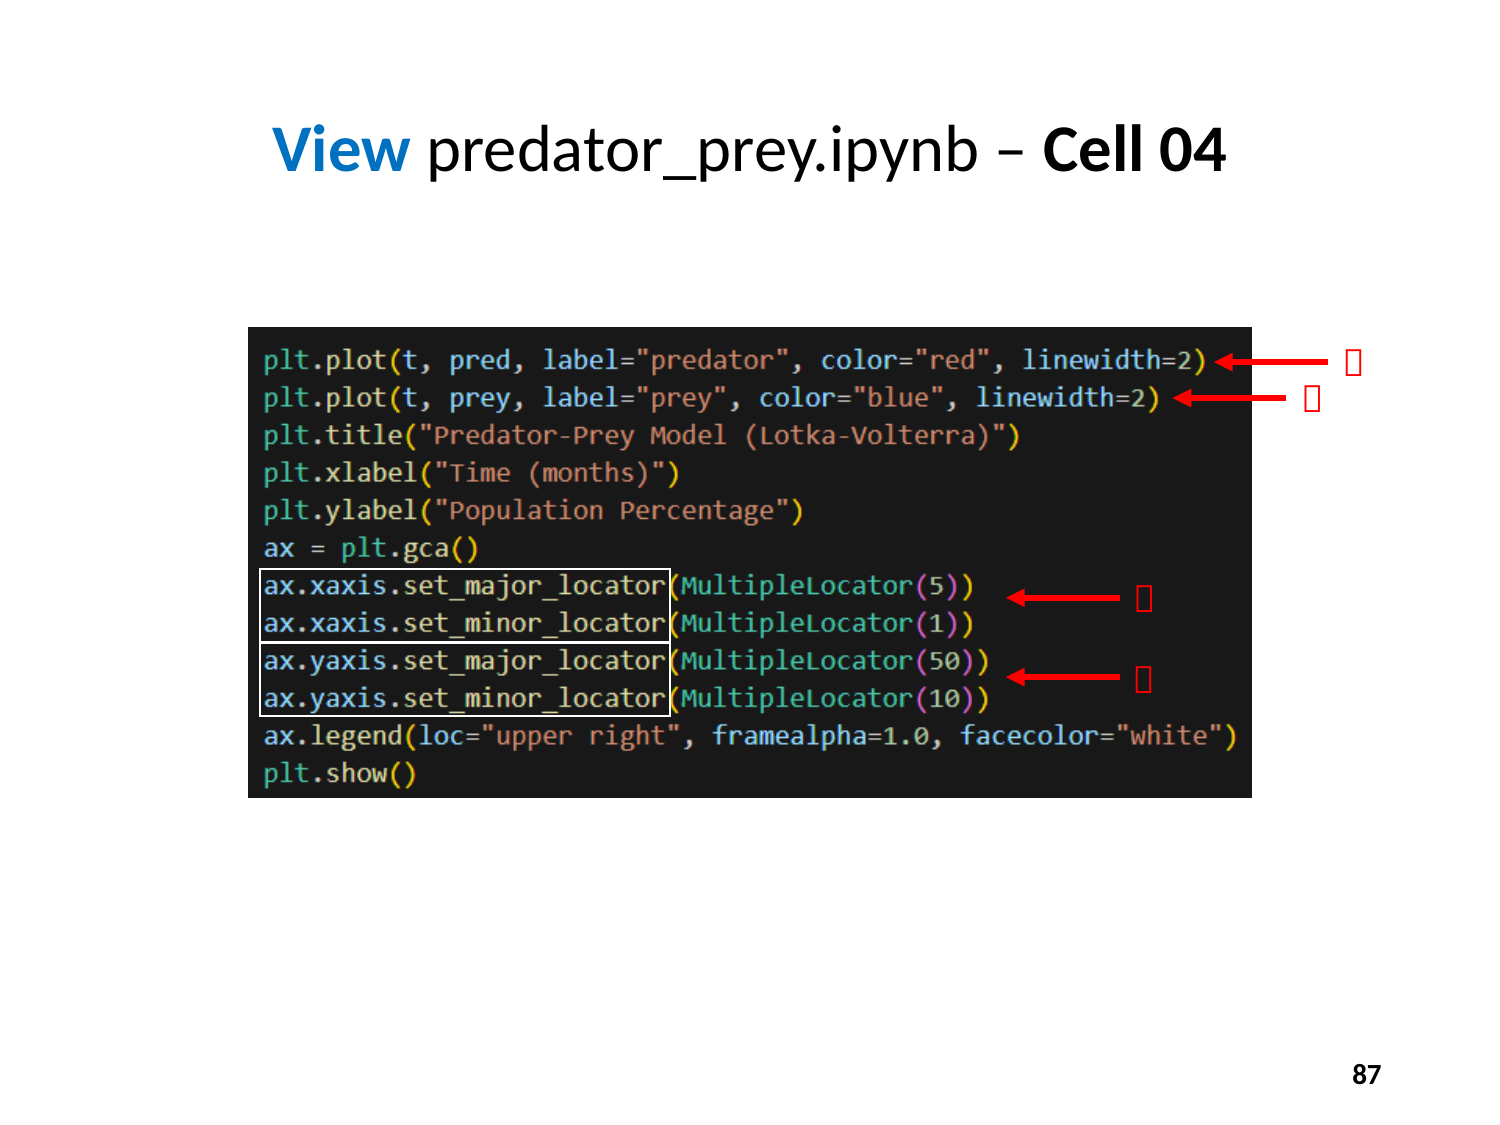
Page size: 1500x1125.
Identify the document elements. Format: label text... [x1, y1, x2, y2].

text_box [1172, 367, 1350, 429]
slide_number 87 [1059, 1042, 1397, 1103]
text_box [1005, 567, 1182, 629]
title View predator_prey.ipynb – Cell 04 [103, 59, 1397, 241]
picture [248, 327, 1252, 798]
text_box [1213, 331, 1391, 393]
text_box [1005, 648, 1181, 710]
